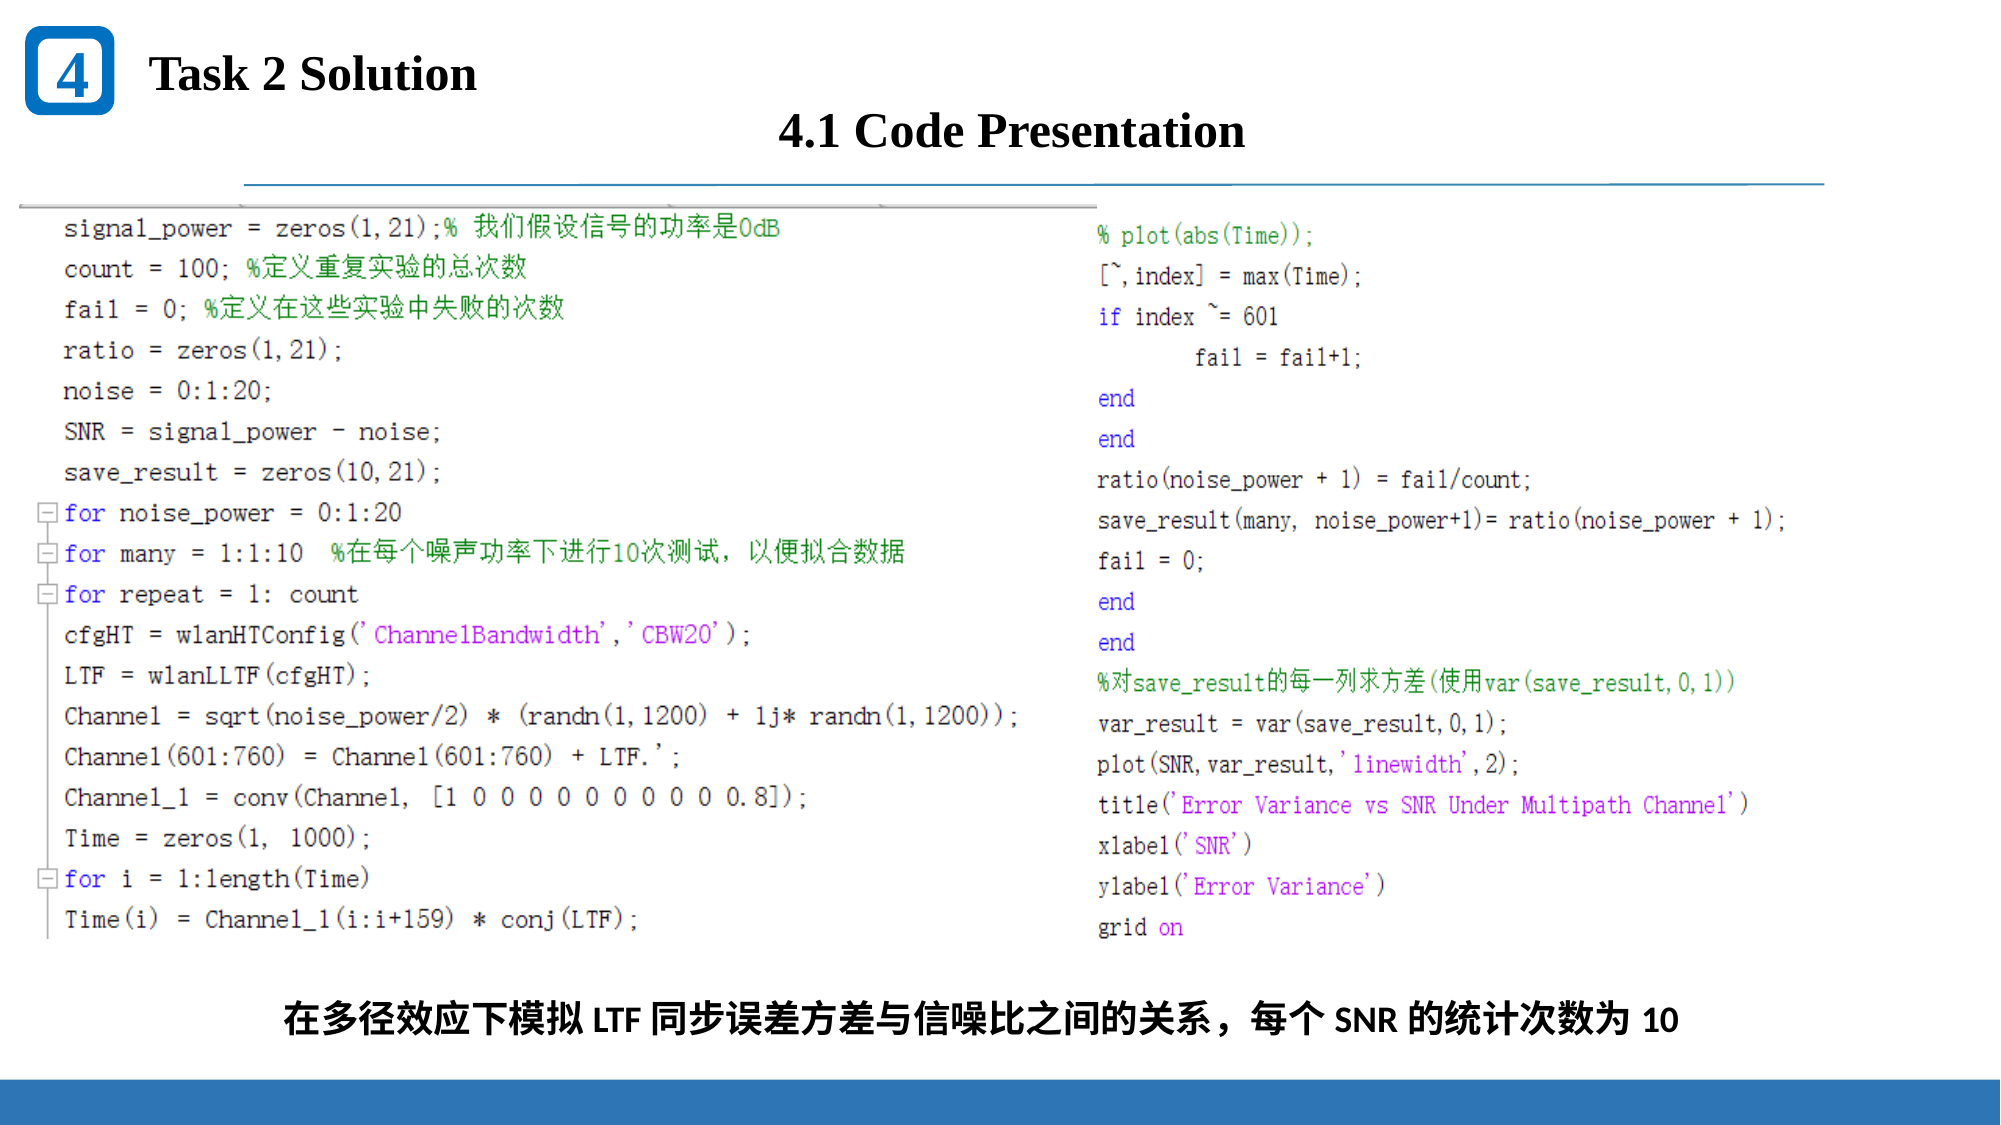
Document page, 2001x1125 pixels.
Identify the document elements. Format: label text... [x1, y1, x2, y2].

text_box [26, 27, 575, 115]
text_box 4.1 Code Presentation [763, 89, 1453, 165]
text_box 在多径效应下模拟LTF同步误差方差与信噪比之间的关系，每个SNR的统计次数为10 [269, 987, 1694, 1048]
picture [19, 204, 1962, 945]
